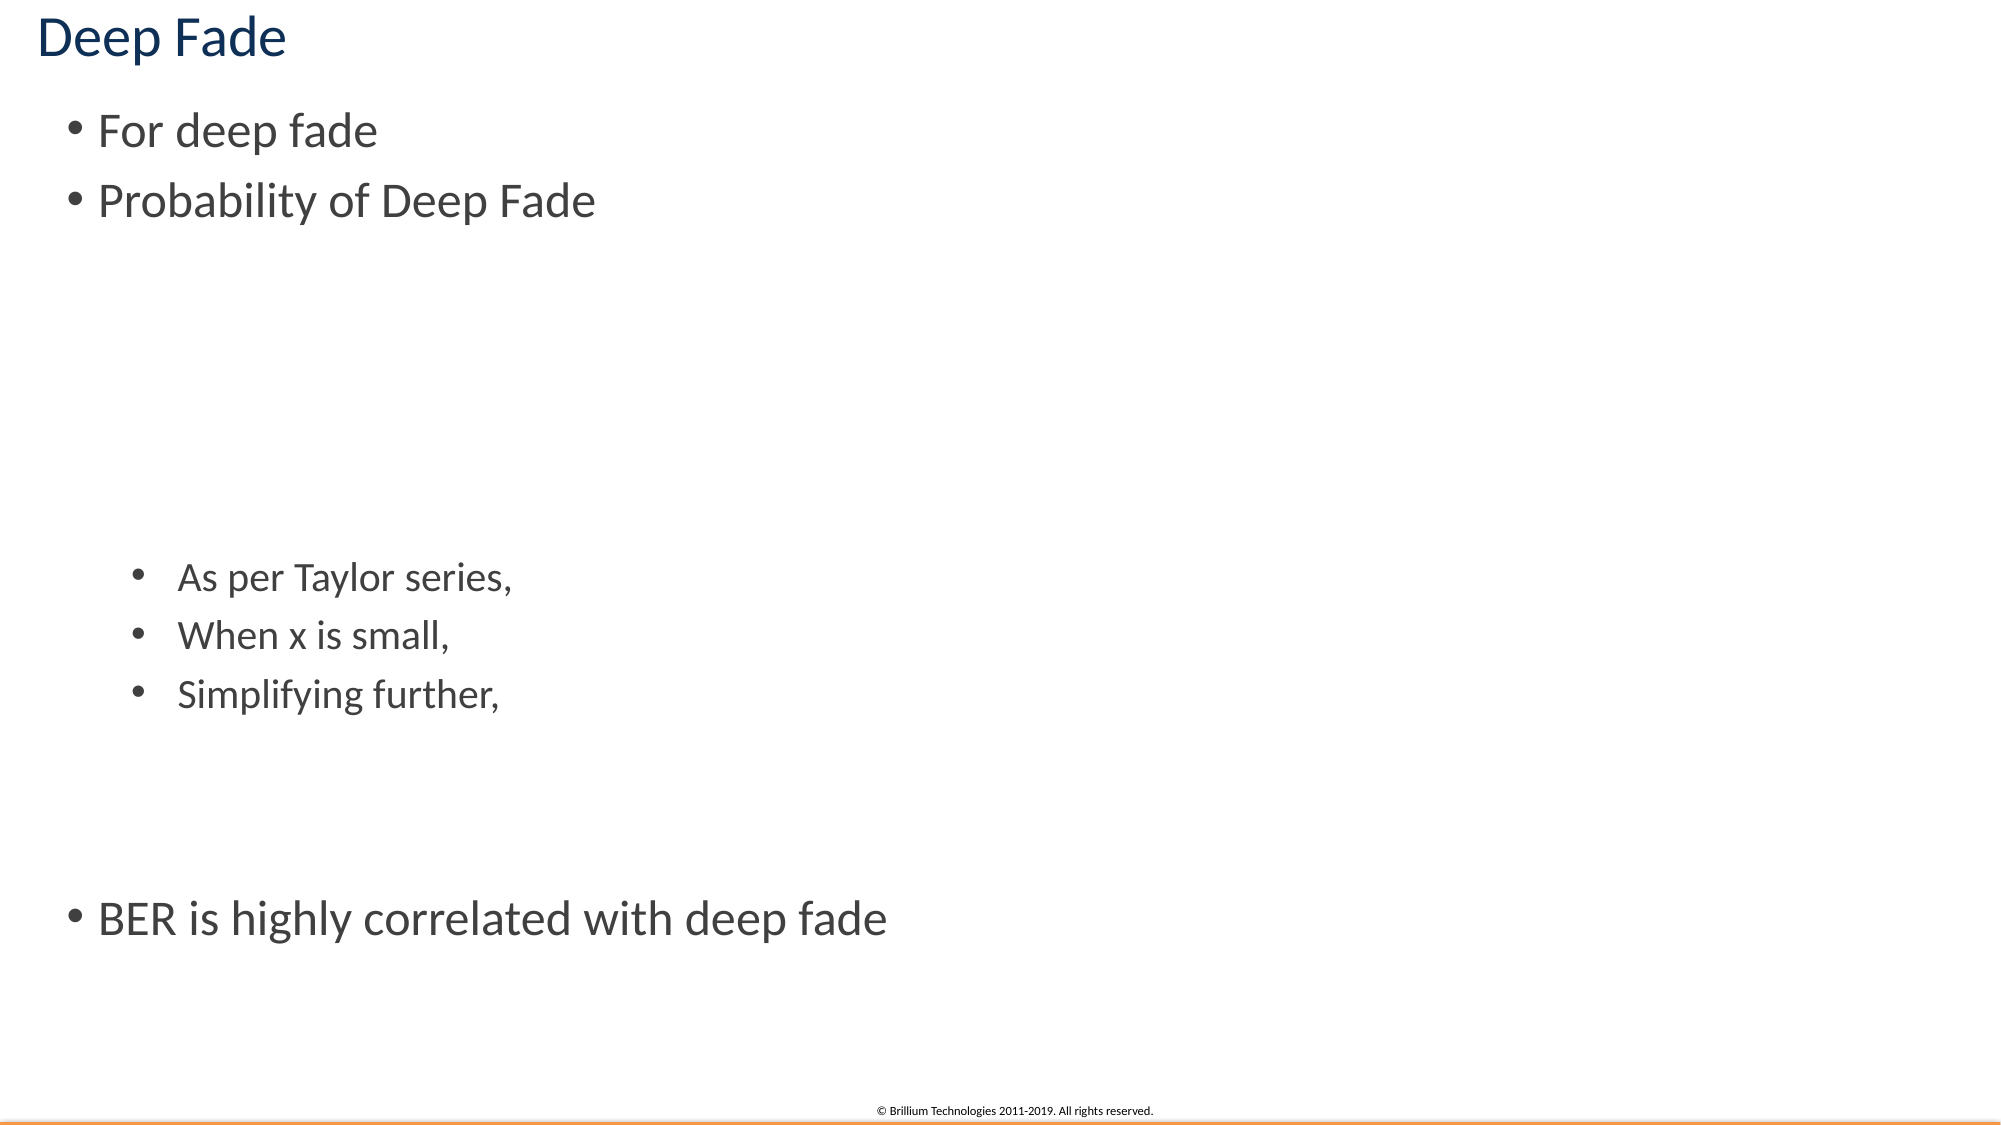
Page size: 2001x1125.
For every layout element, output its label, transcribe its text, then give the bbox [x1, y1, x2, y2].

title Deep Fade [22, 0, 1900, 66]
